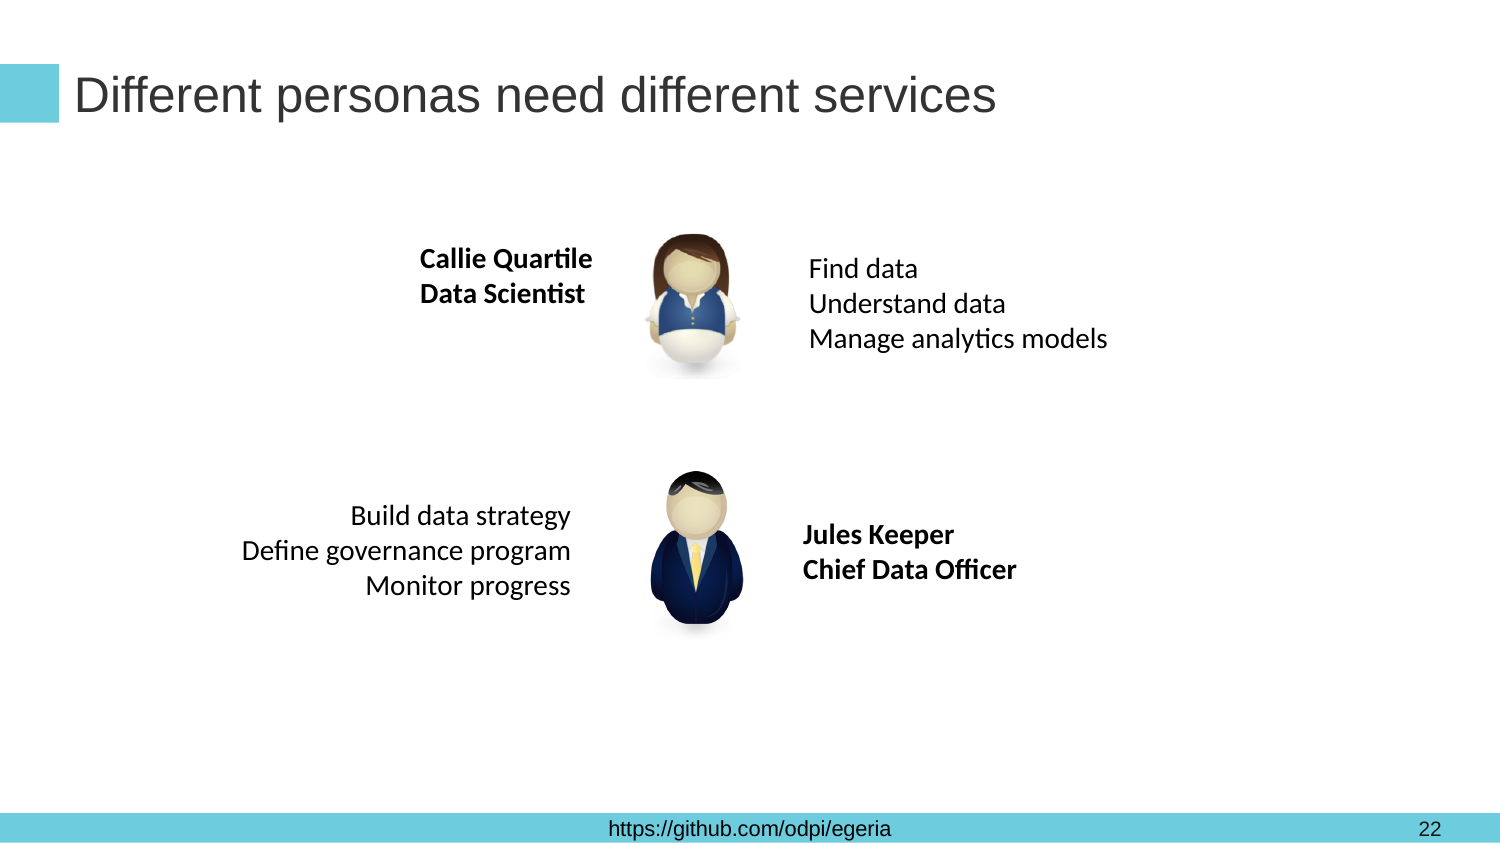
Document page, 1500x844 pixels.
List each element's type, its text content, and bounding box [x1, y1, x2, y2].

text_box Find data Understand data Manage analytics models [793, 241, 1124, 362]
text_box Jules Keeper Chief Data Officer [788, 507, 1032, 593]
text_box Callie Quartile Data Scientist [405, 231, 608, 317]
title Different personas need different services [58, 47, 1449, 141]
text_box Build data strategy Define governance program Monitor progress [199, 488, 586, 609]
picture [636, 457, 759, 640]
slide_number 22 [1403, 813, 1494, 843]
picture [630, 221, 758, 379]
